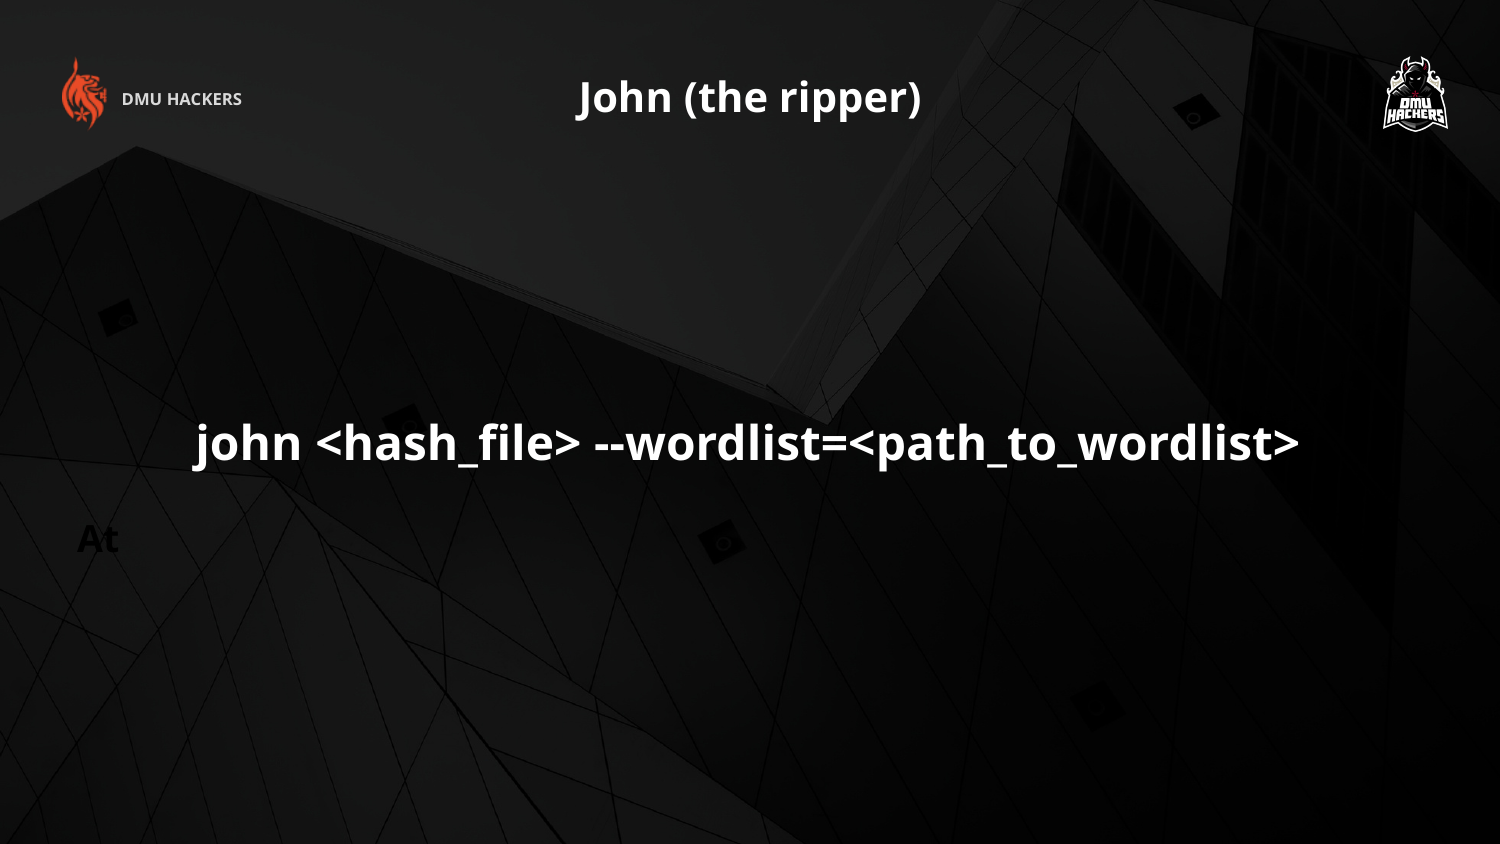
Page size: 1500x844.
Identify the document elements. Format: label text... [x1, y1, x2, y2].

text_box DMU HACKERS [121, 80, 254, 109]
text_box [1383, 56, 1448, 132]
text_box John (the ripper) [254, 55, 1246, 136]
text_box [0, 0, 1500, 844]
text_box john <hash_file> --wordlist=<path_to_wordlist> At [62, 185, 1448, 788]
text_box [62, 56, 107, 132]
